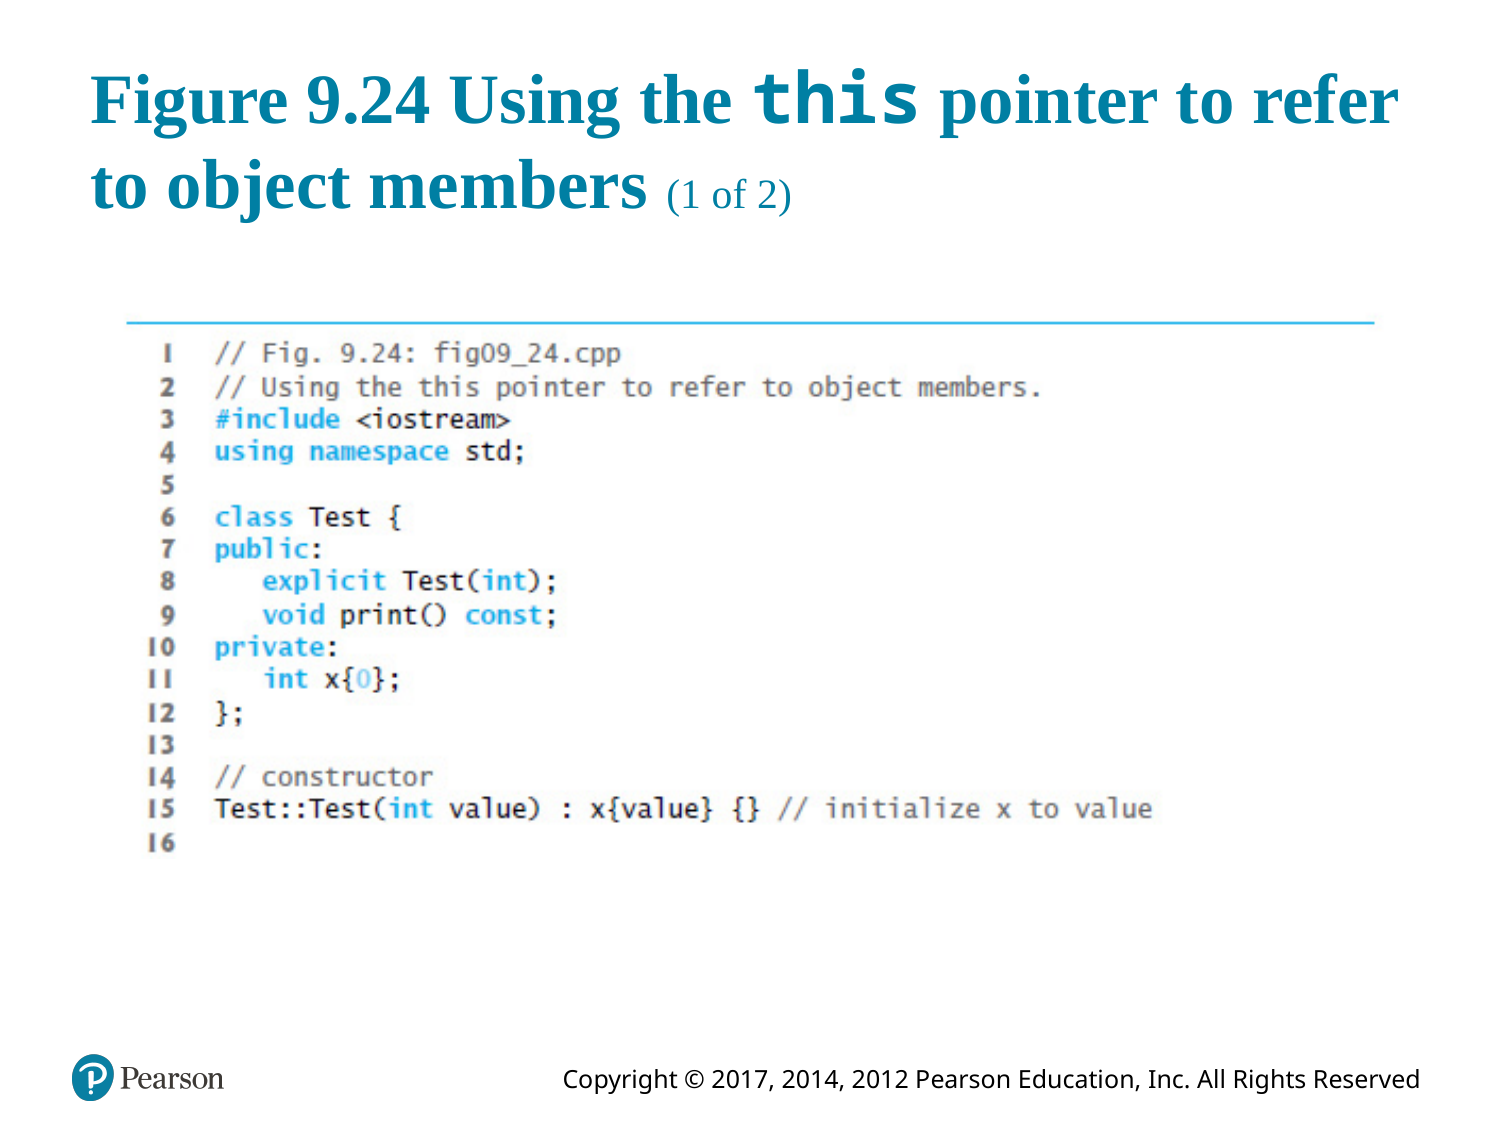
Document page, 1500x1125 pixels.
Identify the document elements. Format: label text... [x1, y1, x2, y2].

picture [90, 310, 1410, 859]
picture [98, 1054, 224, 1101]
picture [72, 1054, 88, 1070]
picture [80, 1063, 106, 1088]
title Figure 9.24 Using the this pointer to refer to object members (1 of 2) [75, 37, 1425, 256]
picture [72, 1087, 83, 1101]
